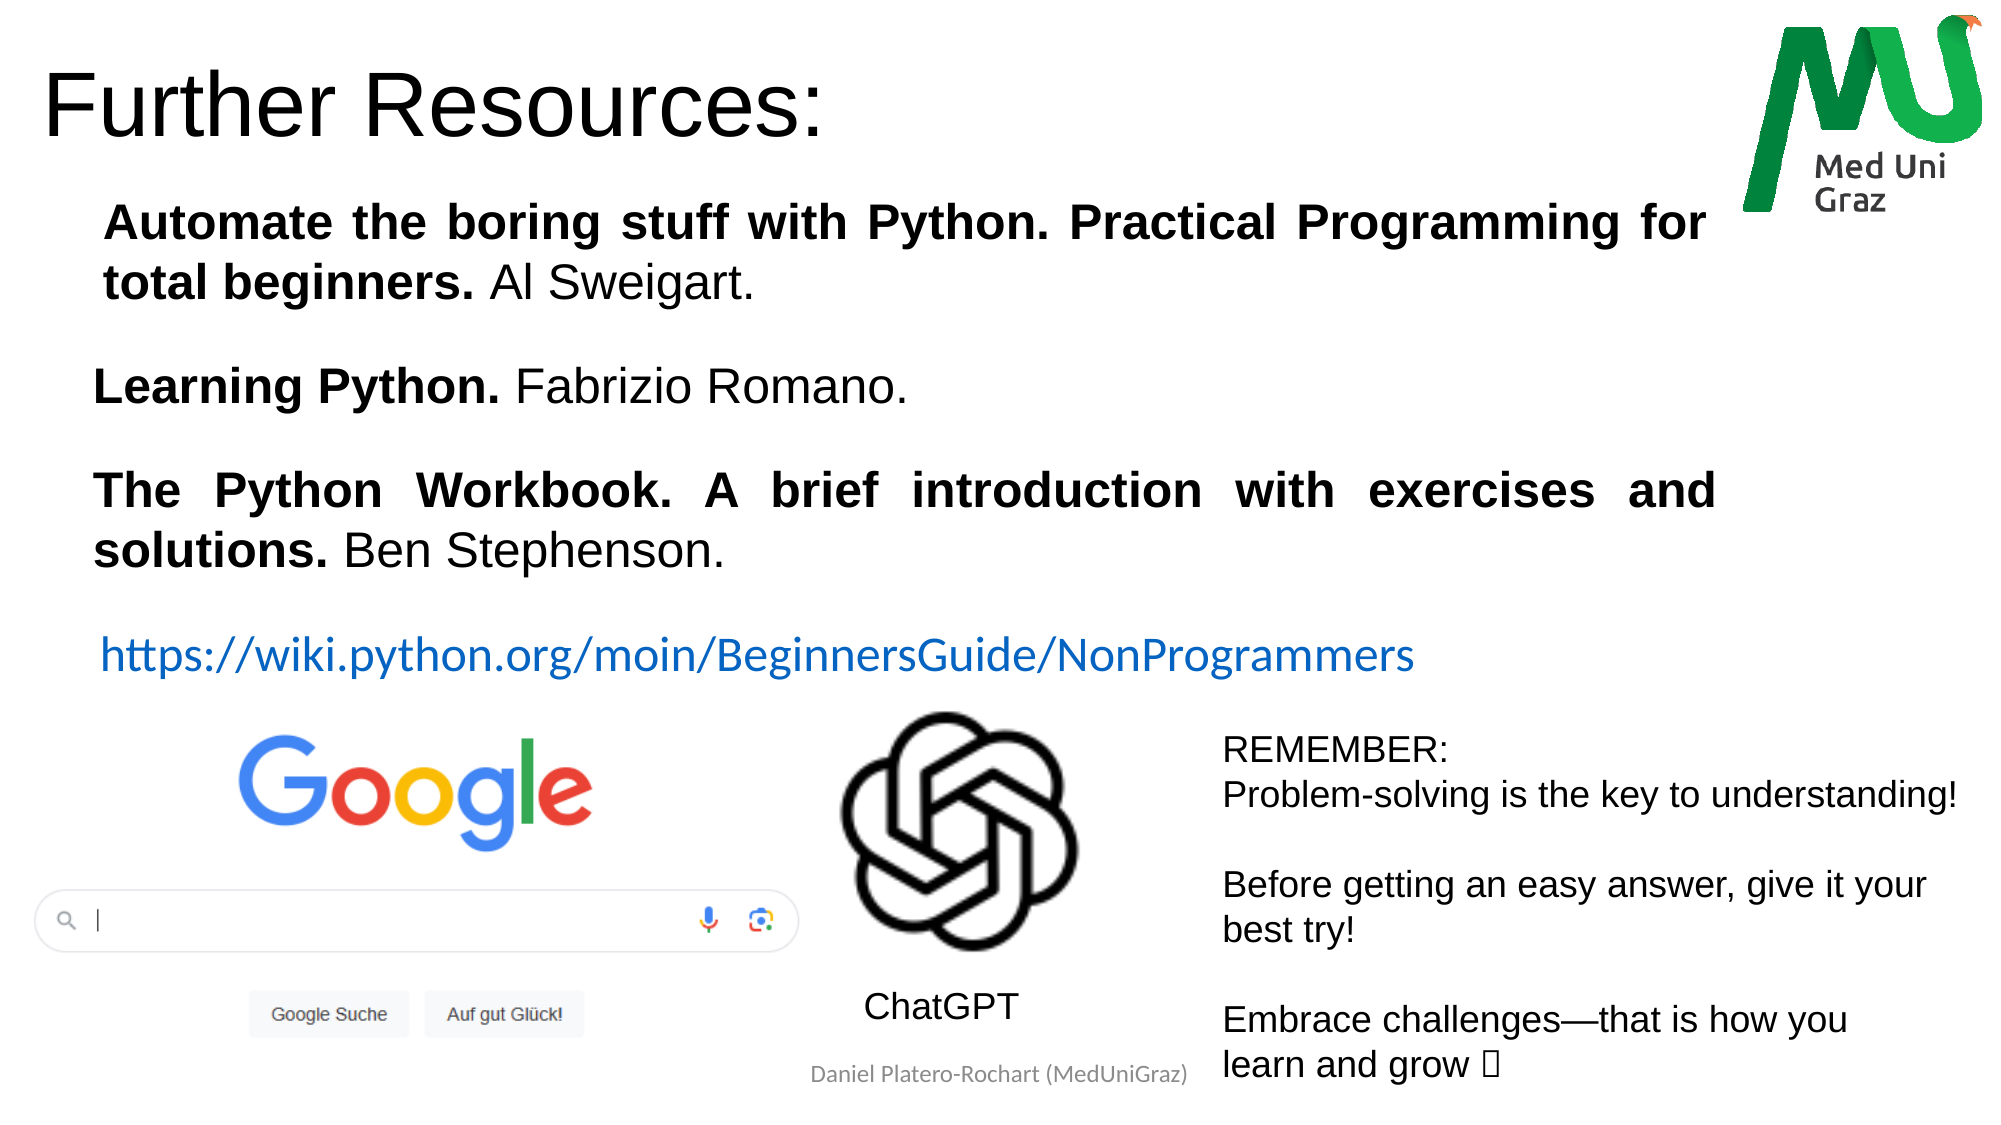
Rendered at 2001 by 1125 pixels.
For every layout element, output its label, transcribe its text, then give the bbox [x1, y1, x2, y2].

text_box REMEMBER: Problem-solving is the key to understanding! Before getting an easy answer, give it your best try! Embrace challenges—that is how you learn and grow  [1207, 717, 1974, 1125]
text_box Automate the boring stuff with Python. Practical Programming for total beginners. Al Sweigart. [88, 181, 1723, 317]
text_box ChatGPT [848, 975, 1035, 1035]
text_box https://wiki.python.org/moin/BeginnersGuide/NonProgrammers [85, 614, 1431, 690]
text_box Learning Python. Fabrizio Romano. [78, 346, 1733, 421]
text_box The Python Workbook. A brief introduction with exercises and solutions. Ben Stephenson. [78, 450, 1733, 585]
picture [1742, 15, 1982, 217]
footer Daniel Platero-Rochart (MedUniGraz) [662, 1042, 1207, 1103]
title Further Resources: [27, 32, 1438, 182]
picture [19, 690, 1103, 1053]
